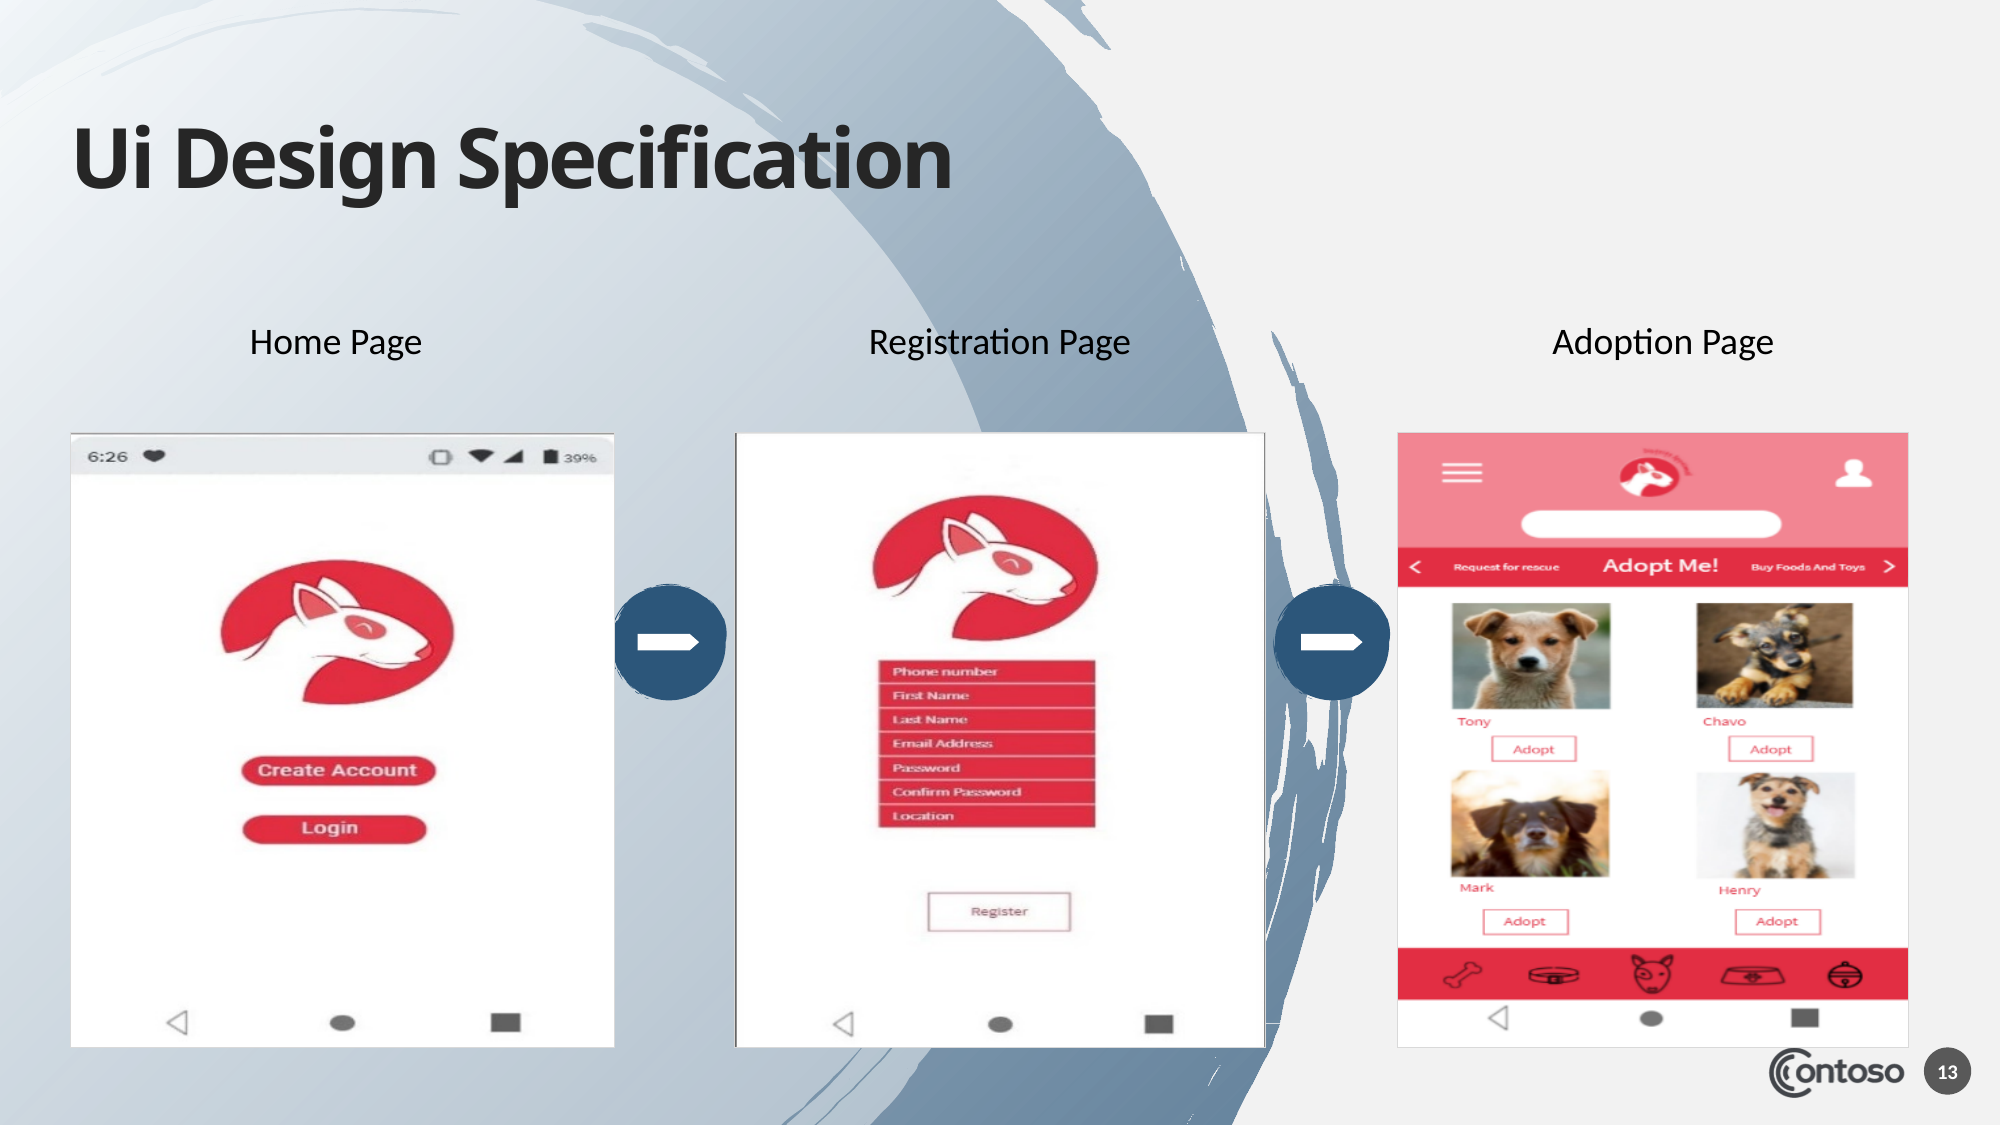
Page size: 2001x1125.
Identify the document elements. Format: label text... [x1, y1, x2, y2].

list Adoption Page [1395, 281, 1932, 404]
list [1397, 432, 1909, 1048]
list Registration Page [732, 281, 1268, 404]
list Home Page [68, 281, 604, 404]
slide_number 13 [1923, 1047, 1972, 1095]
title Ui Design Specification [70, 70, 1930, 253]
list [734, 432, 1266, 1048]
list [70, 432, 615, 1048]
